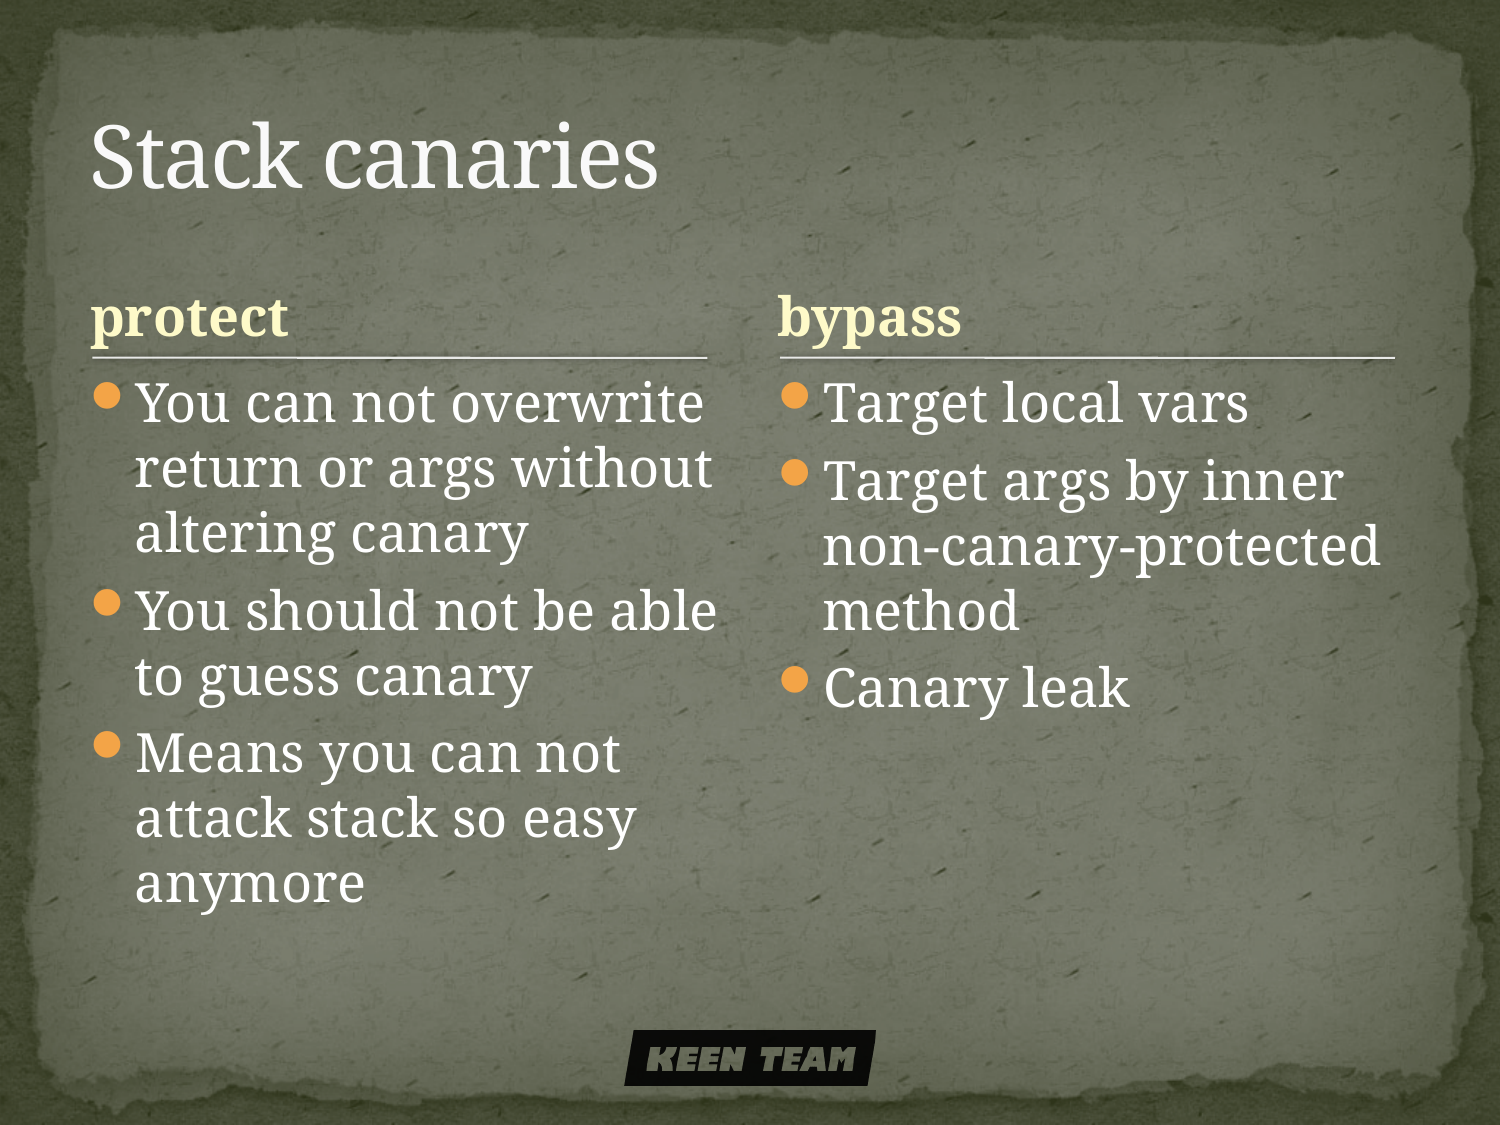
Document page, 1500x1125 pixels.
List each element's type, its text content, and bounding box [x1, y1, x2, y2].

picture [624, 1030, 876, 1086]
title Stack canaries [74, 25, 1425, 213]
list You can not overwrite return or args without altering canary You should not be able to guess canary Means you can not attack stack so easy anymore [75, 361, 738, 1004]
list Target local vars Target args by inner non-canary-protected method Canary leak [762, 361, 1426, 1004]
list bypass [760, 228, 1427, 357]
list protect [73, 228, 740, 357]
